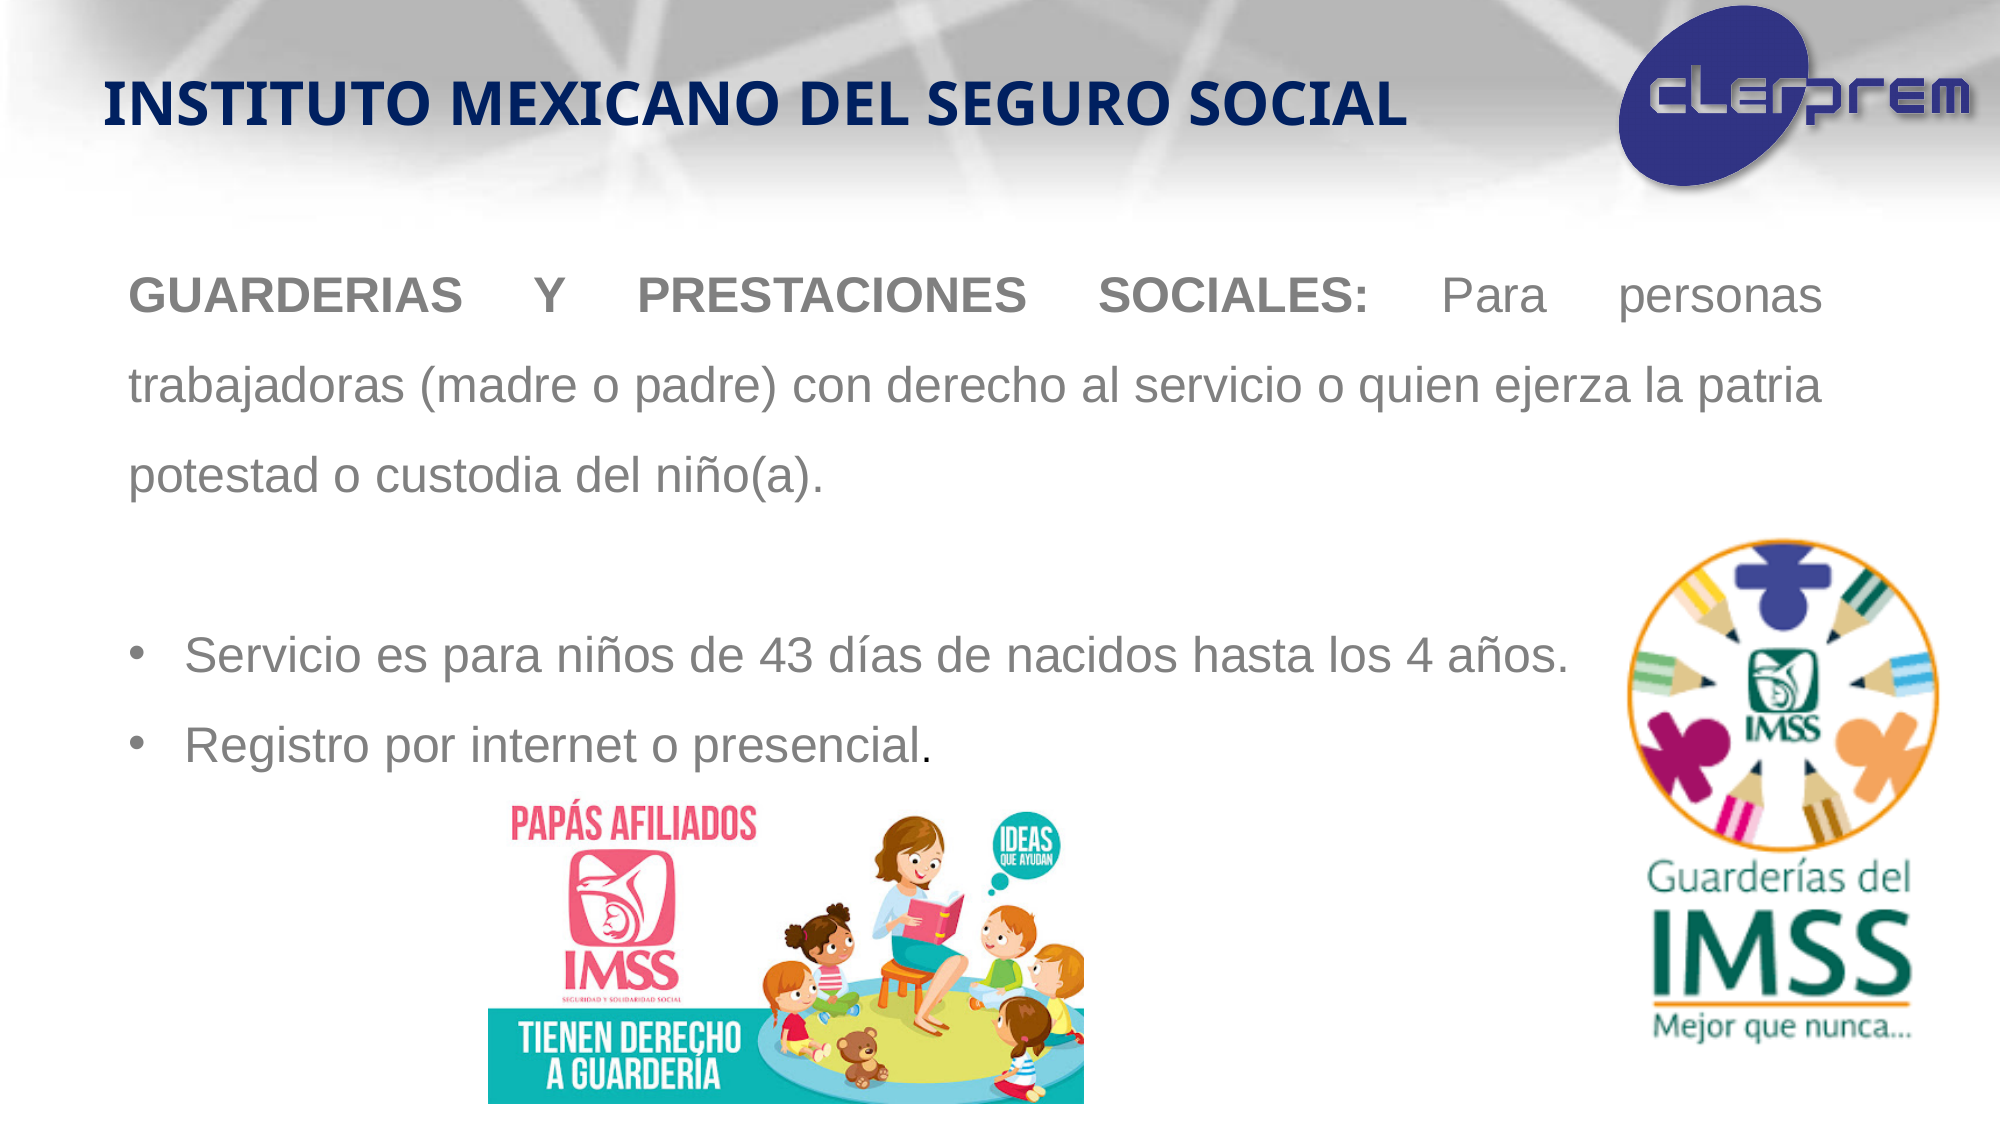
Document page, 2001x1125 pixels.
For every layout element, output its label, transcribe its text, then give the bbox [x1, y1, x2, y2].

picture [488, 791, 1084, 1104]
picture [1572, 495, 2000, 1087]
text_box GUARDERIAS Y PRESTACIONES SOCIALES: Para personas trabajadoras (madre o padre) con derecho al servicio o quien ejerza la patria potestad o custodia del niño(a). Servicio es para niños de 43 días de nacidos hasta los 4 años. Registro por internet o presencial. [113, 233, 1839, 1125]
picture [0, 0, 2000, 233]
